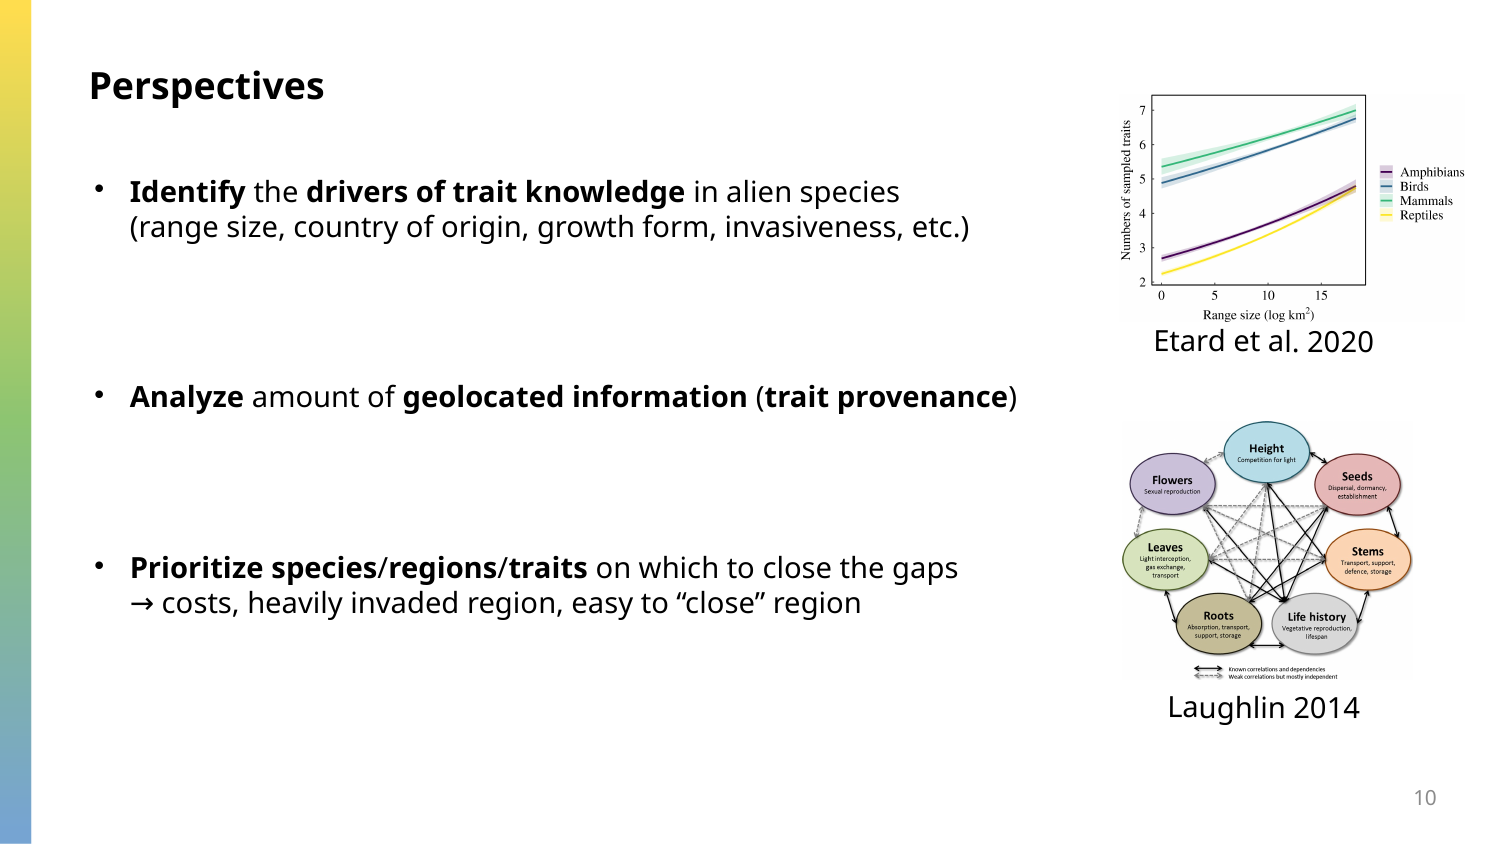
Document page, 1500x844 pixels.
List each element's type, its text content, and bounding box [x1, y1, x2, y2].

text_box Laughlin 2014 [1086, 681, 1442, 733]
text_box <numéro> [1240, 767, 1437, 813]
text_box Perspectives [88, 61, 1441, 156]
text_box Identify the drivers of trait knowledge in alien species (range size, country of origin, growth form, invasiveness, etc.) Analyze amount of geolocated information (trait provenance) Prioritize species/regions/traits on which to close the gaps → costs, heavily invaded region, easy to “close” region [79, 165, 1173, 631]
picture [0, 0, 1500, 844]
text_box Etard et al. 2020 [1086, 314, 1442, 367]
